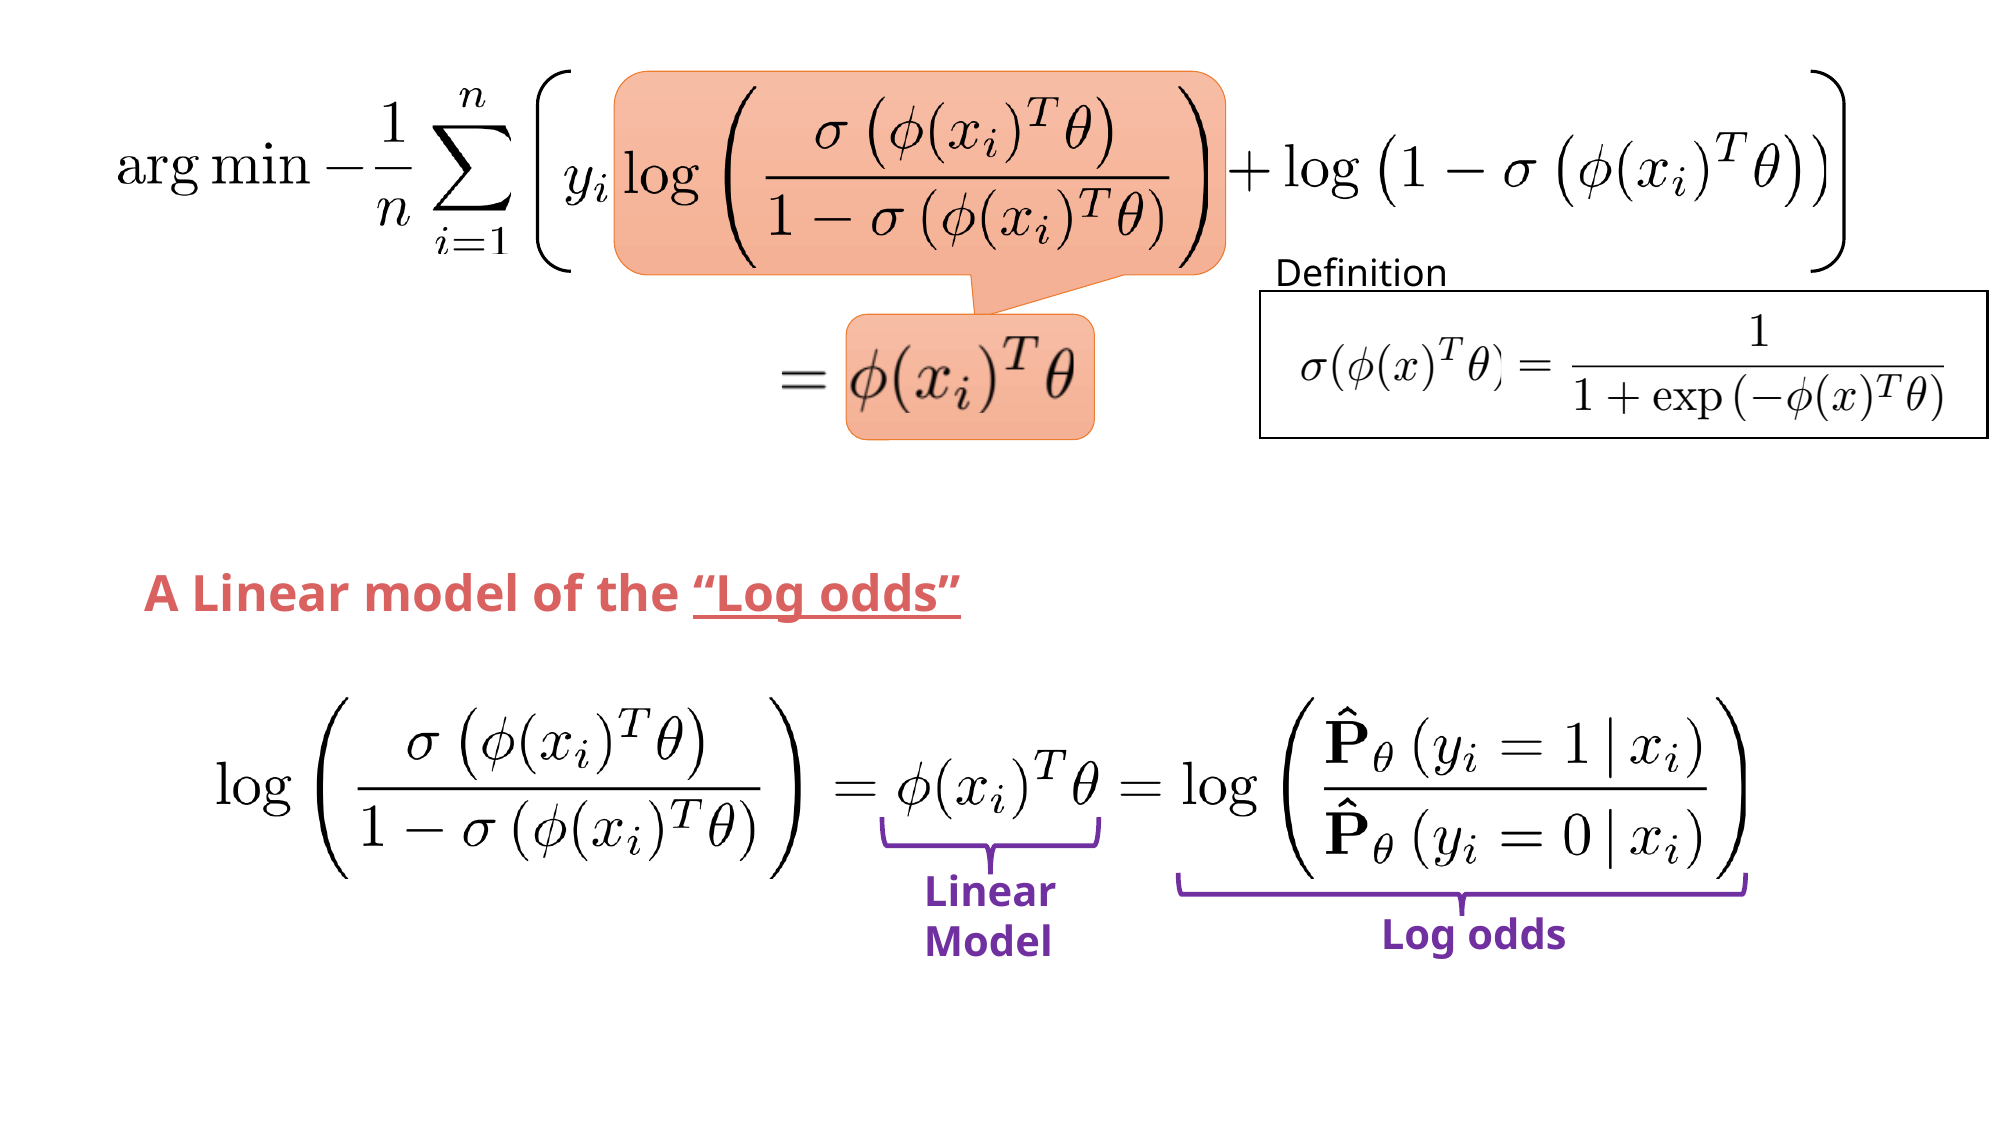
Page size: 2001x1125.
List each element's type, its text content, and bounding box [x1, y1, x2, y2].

picture [781, 335, 1074, 413]
picture [116, 87, 511, 254]
text_box Log odds [1366, 900, 1582, 966]
picture [216, 697, 1746, 879]
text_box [1260, 241, 1988, 439]
picture [1228, 131, 1827, 207]
text_box A Linear model of the “Log odds” [129, 554, 976, 630]
text_box [1177, 872, 1747, 916]
text_box [845, 313, 1096, 441]
text_box [633, 272, 1207, 313]
text_box Linear Model [909, 879, 1072, 973]
text_box [535, 69, 1846, 273]
picture [564, 86, 1208, 268]
